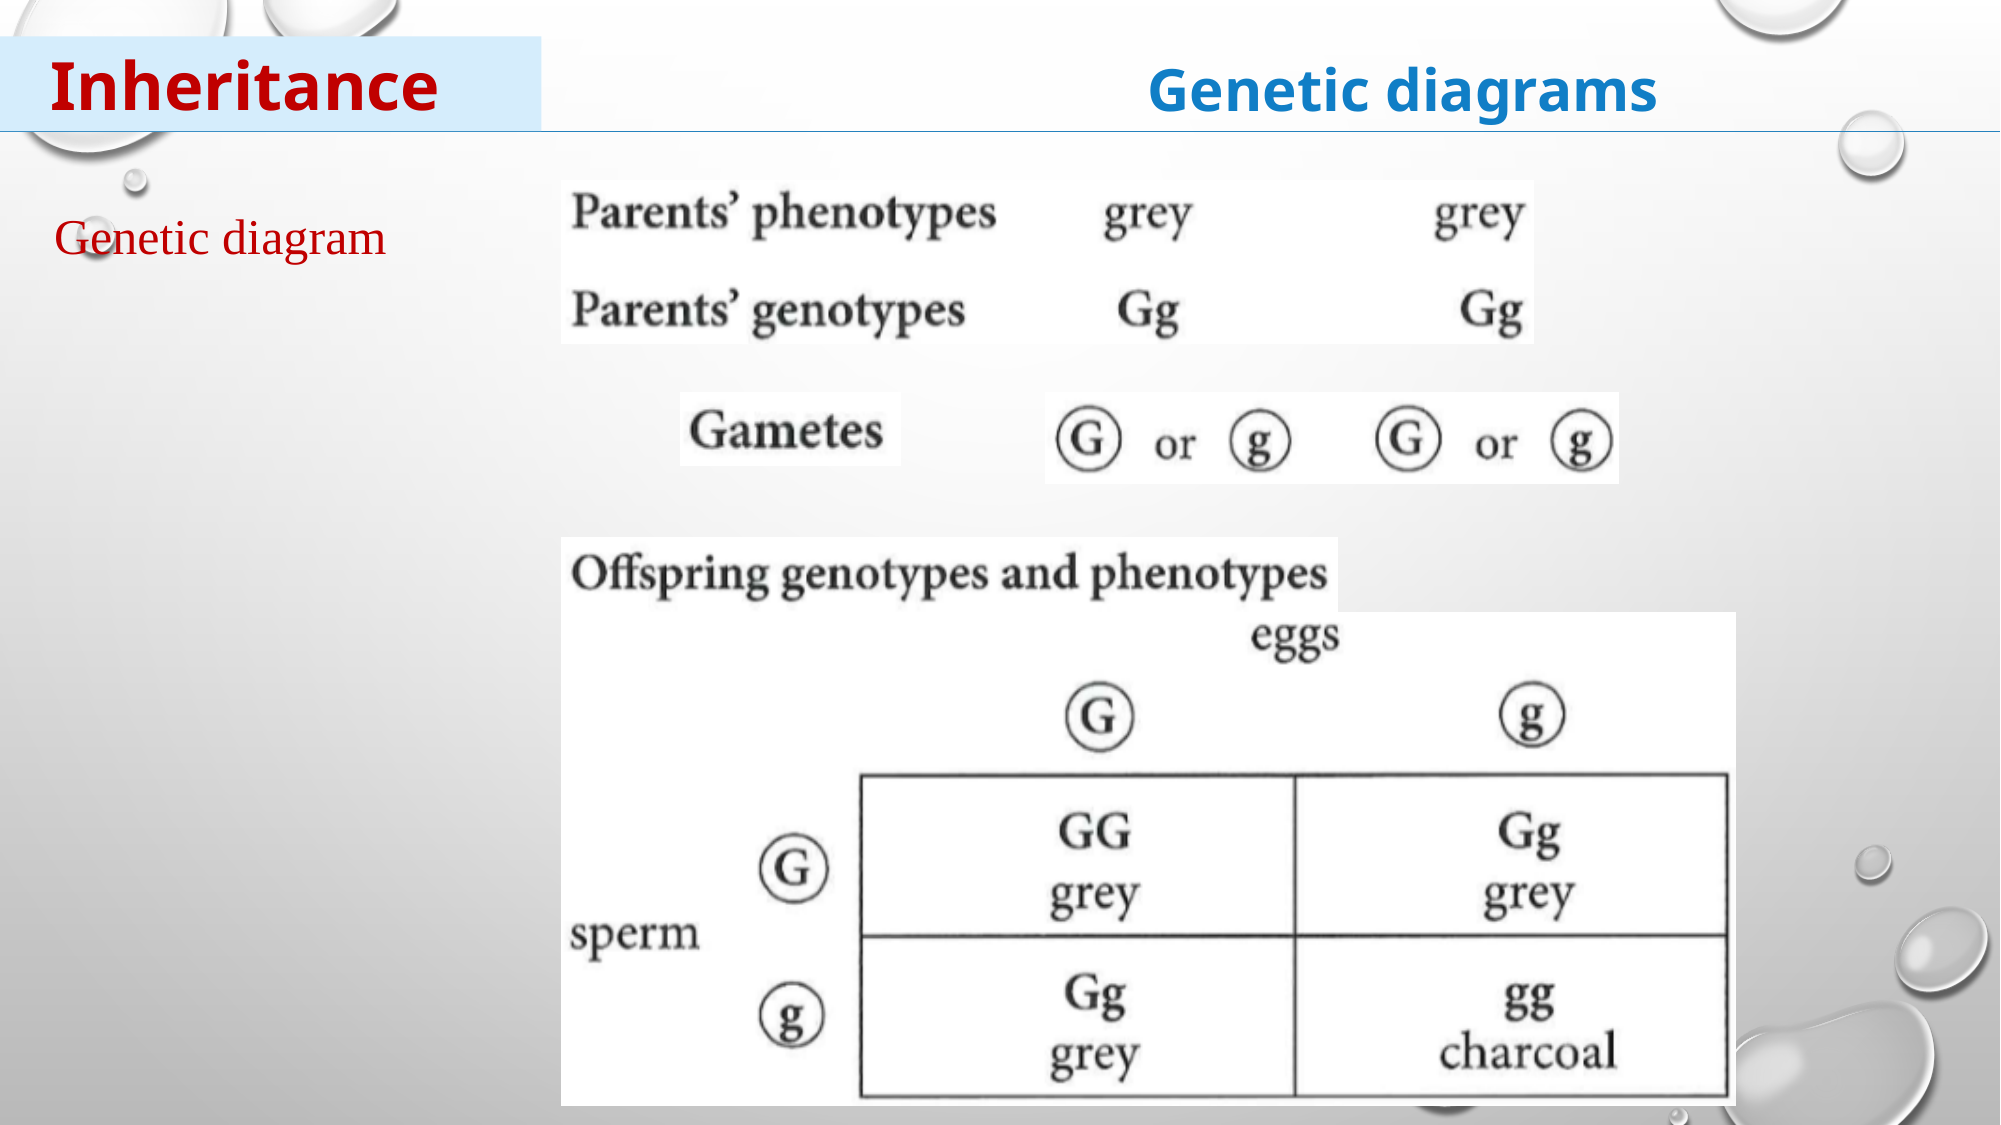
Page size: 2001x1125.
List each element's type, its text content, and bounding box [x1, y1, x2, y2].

picture [0, 0, 2000, 131]
text_box Inheritance [0, 36, 542, 131]
text_box Genetic diagram [39, 196, 425, 272]
picture [0, 132, 2000, 1125]
text_box Genetic diagrams [1047, 45, 1760, 131]
